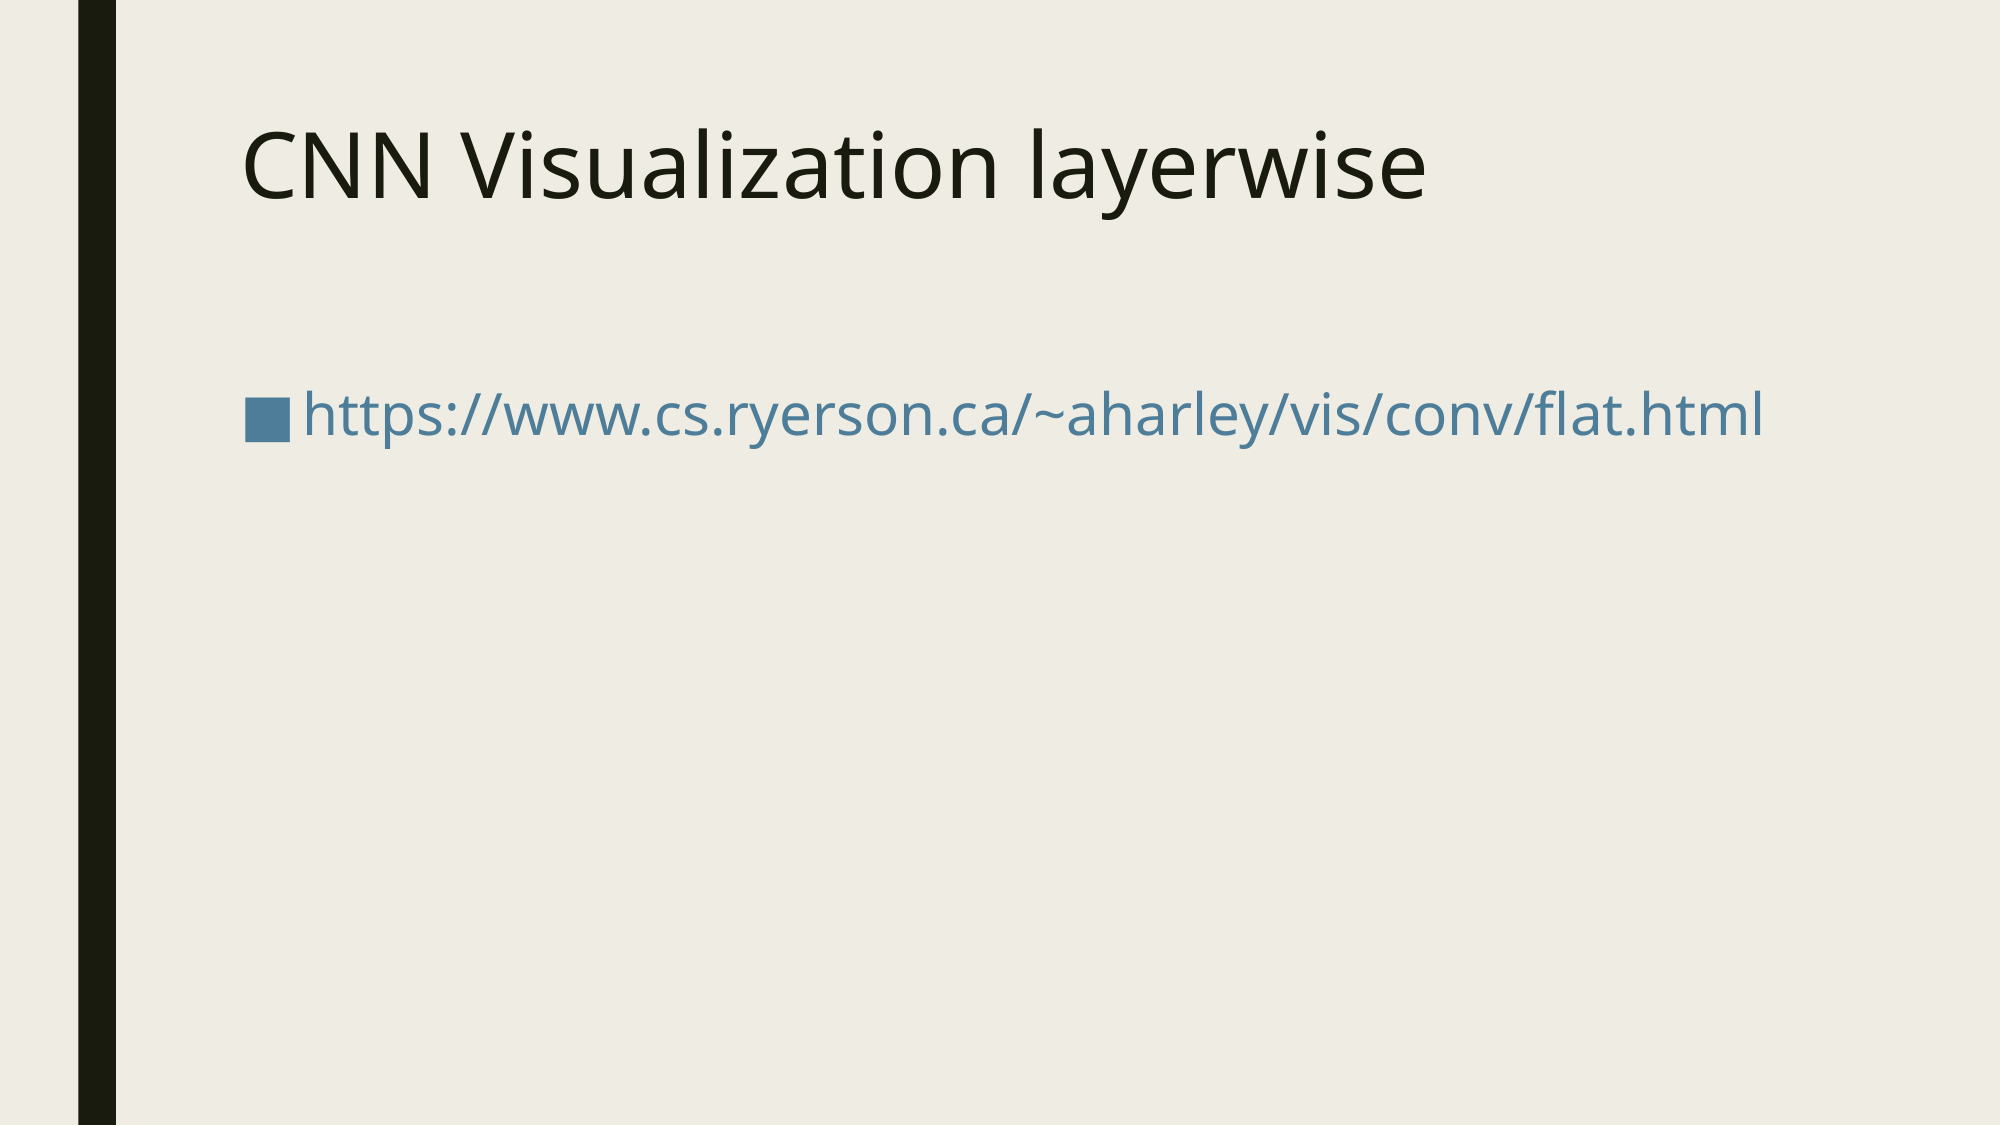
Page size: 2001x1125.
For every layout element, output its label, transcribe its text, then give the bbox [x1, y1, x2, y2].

list https://www.cs.ryerson.ca/~aharley/vis/conv/flat.html [225, 375, 1800, 464]
title CNN Visualization layerwise [225, 112, 1800, 357]
